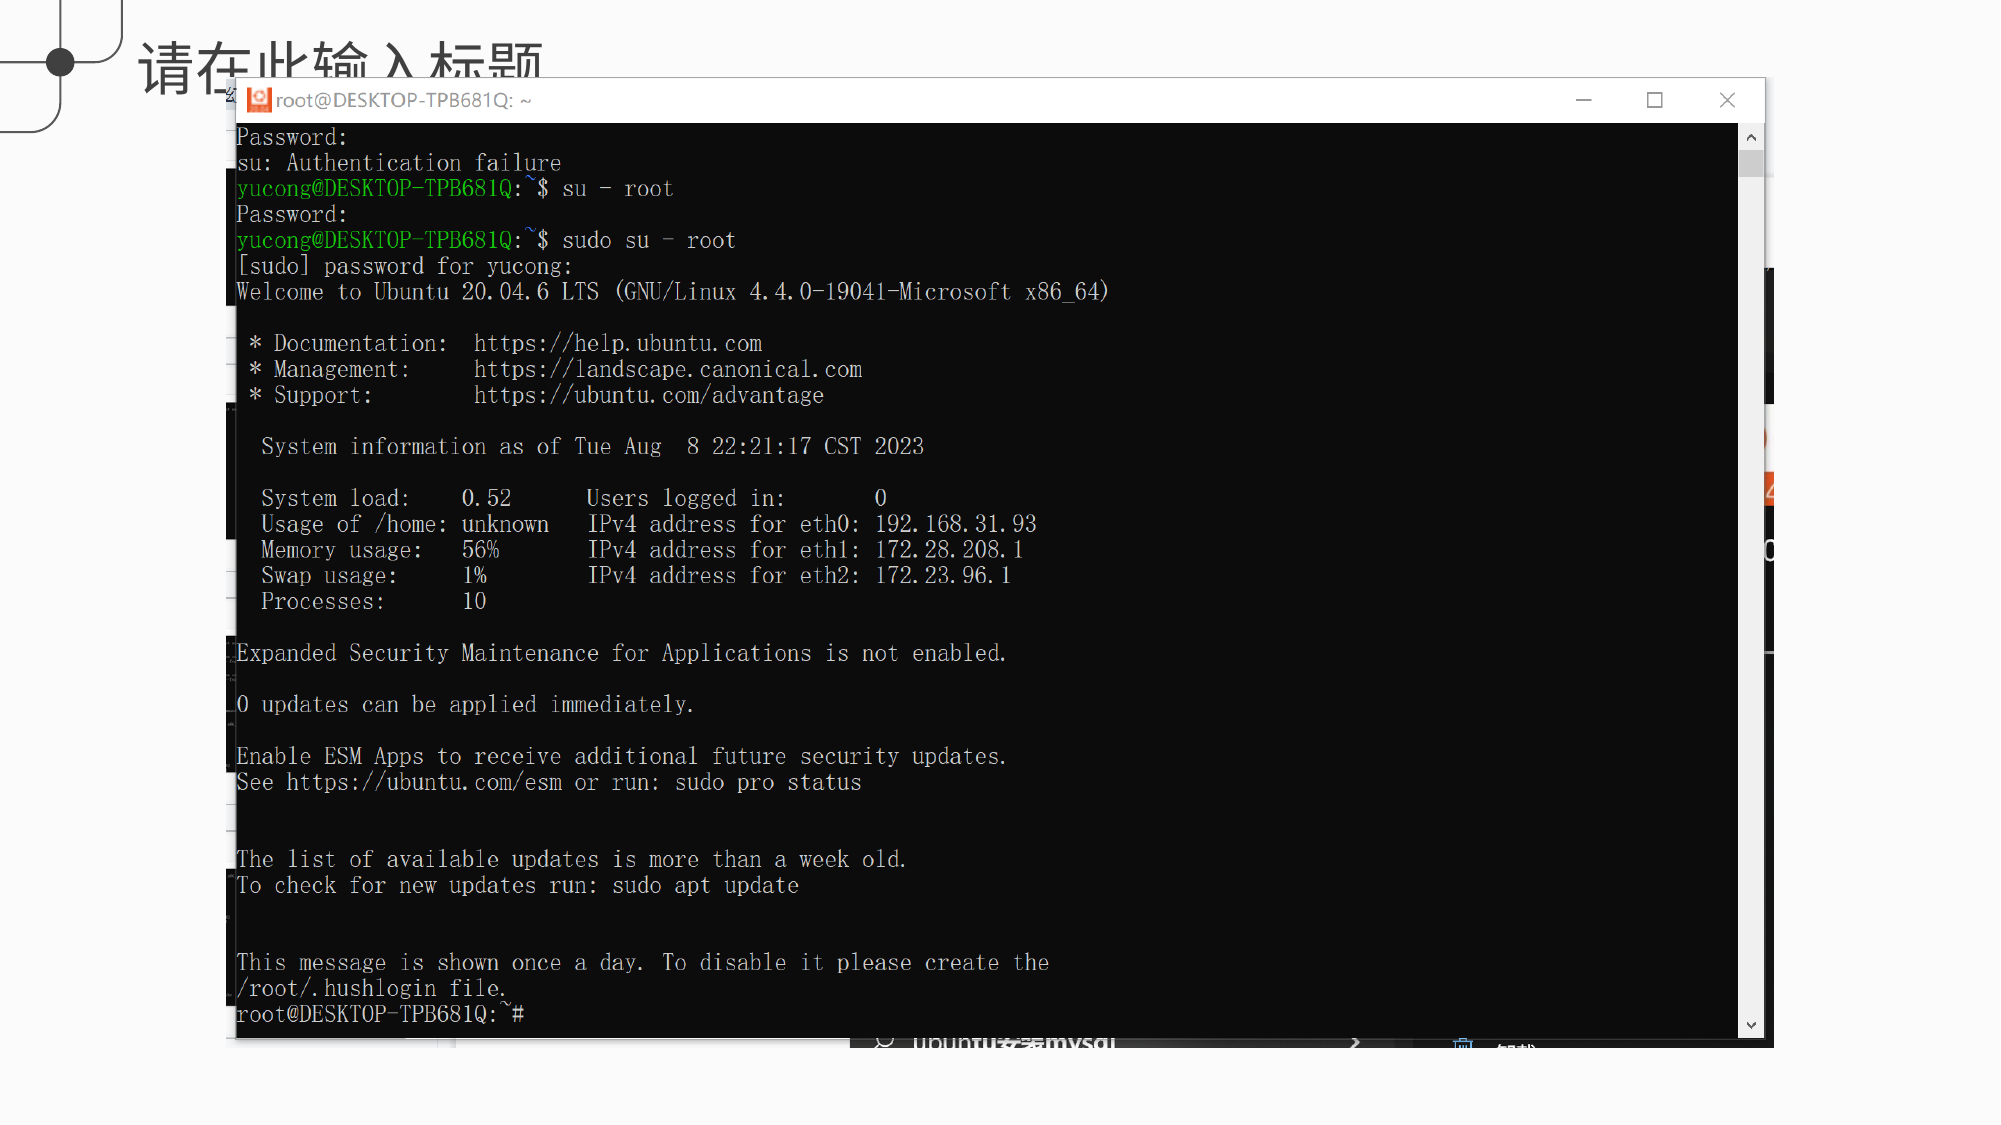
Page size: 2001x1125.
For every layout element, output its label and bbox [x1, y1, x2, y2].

picture [226, 77, 1774, 1048]
